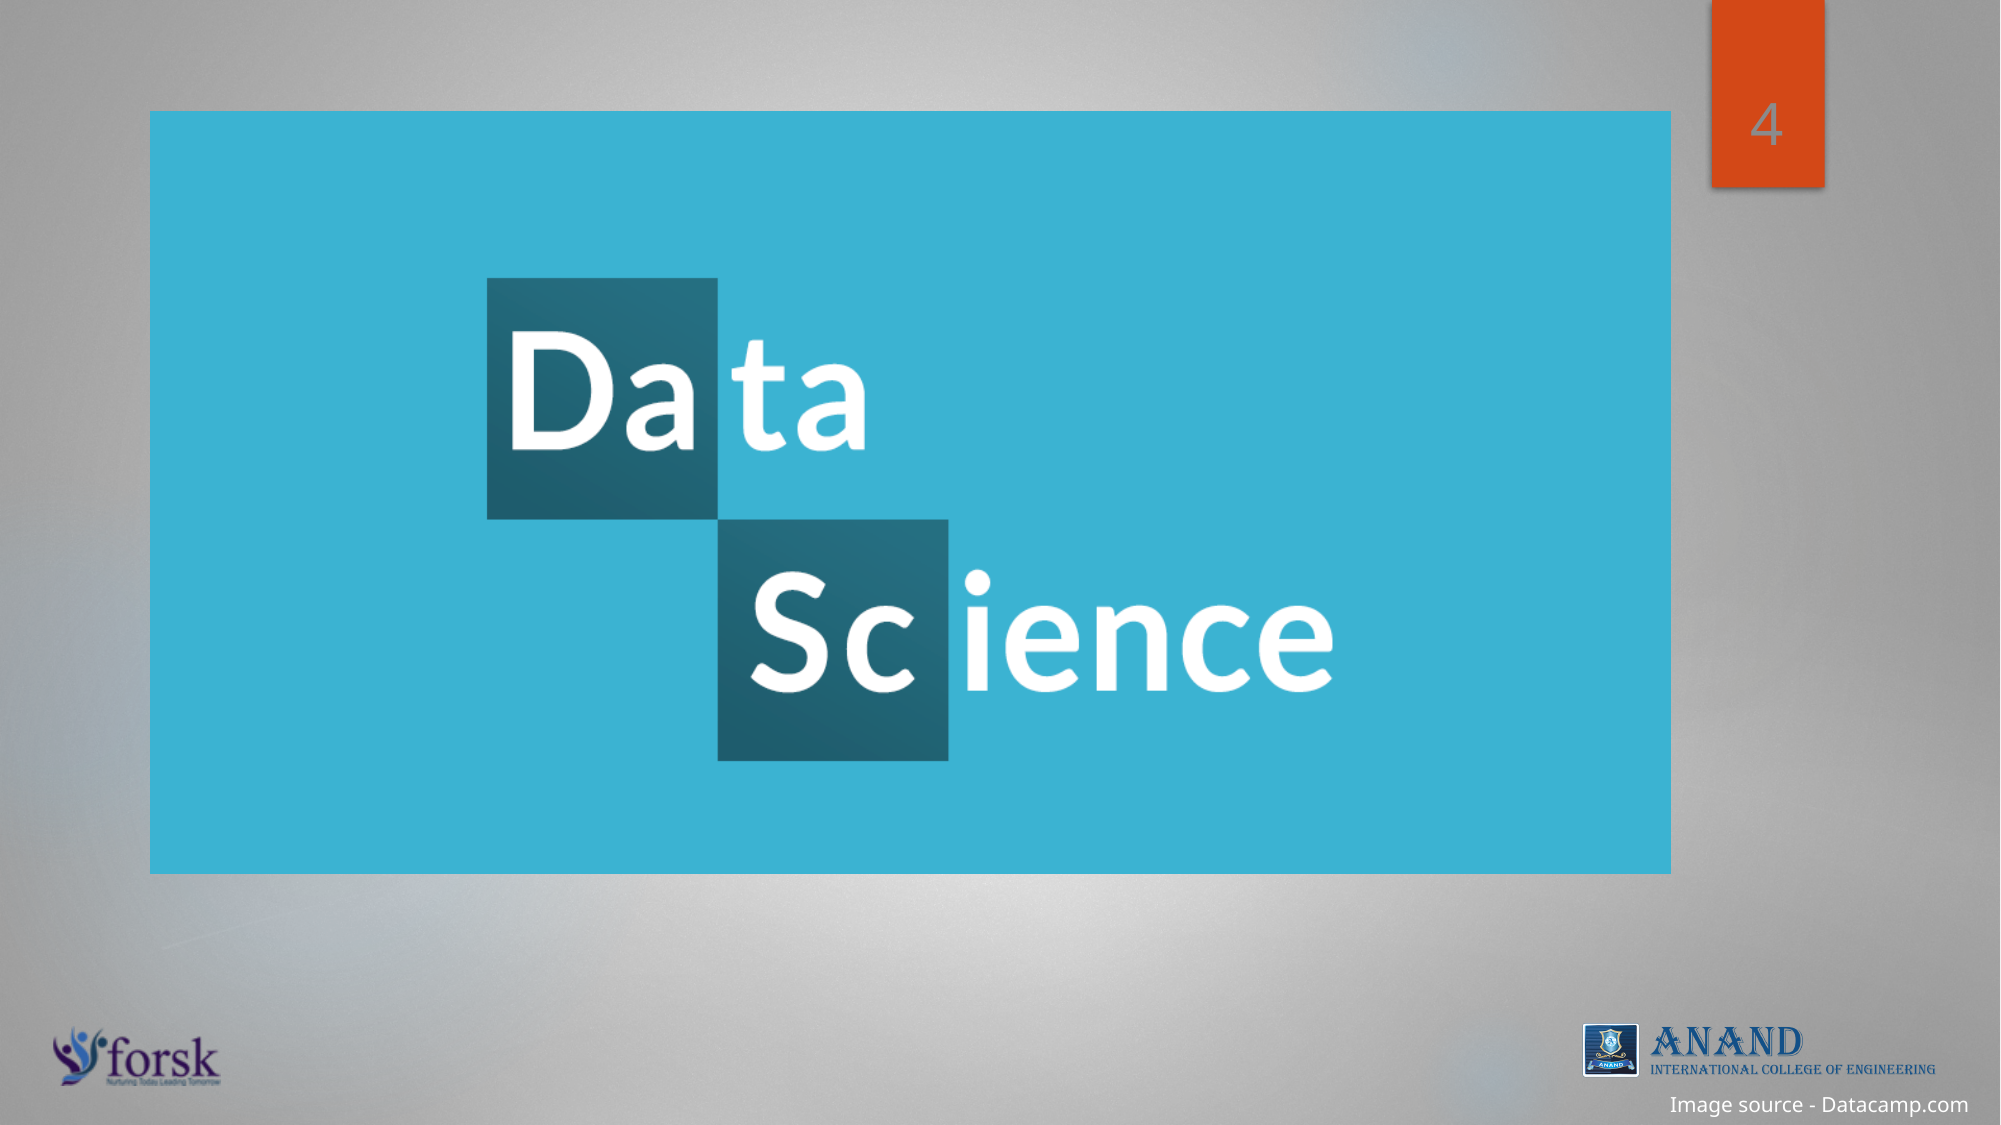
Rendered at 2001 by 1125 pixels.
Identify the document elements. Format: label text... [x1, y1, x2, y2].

picture [1412, 999, 1947, 1125]
slide_number 4 [1698, 48, 1836, 175]
picture [0, 0, 1671, 1125]
text_box Image source - Datacamp.com [1655, 1084, 1985, 1124]
